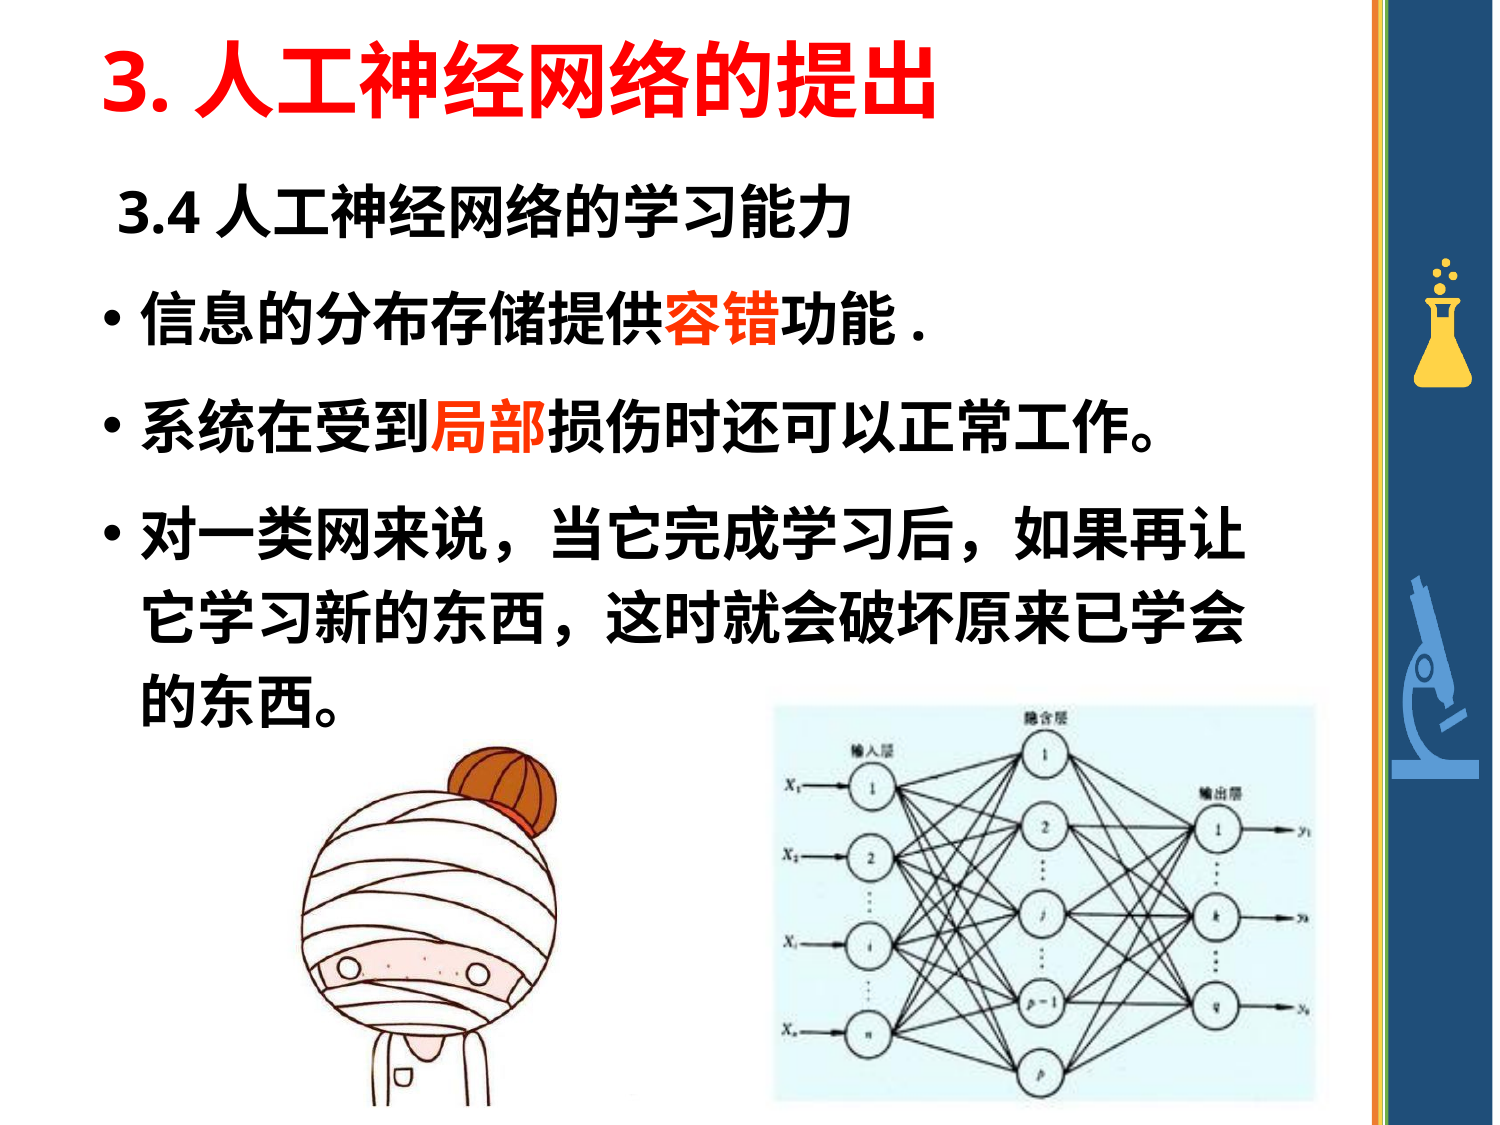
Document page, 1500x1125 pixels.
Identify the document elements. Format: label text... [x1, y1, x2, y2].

picture [164, 739, 731, 1125]
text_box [1360, 0, 1500, 1125]
list 3.4人工神经网络的学习能力 信息的分布存储提供容错功能. 系统在受到局部损伤时还可以正常工作。 对一类网来说，当它完成学习后，如果再让它学习新的东西，这时就会破坏原来已学会的东西。 [87, 132, 1319, 1042]
picture [735, 655, 1355, 1125]
title 3.人工神经网络的提出 [86, 0, 1028, 169]
picture [1371, 252, 1500, 393]
